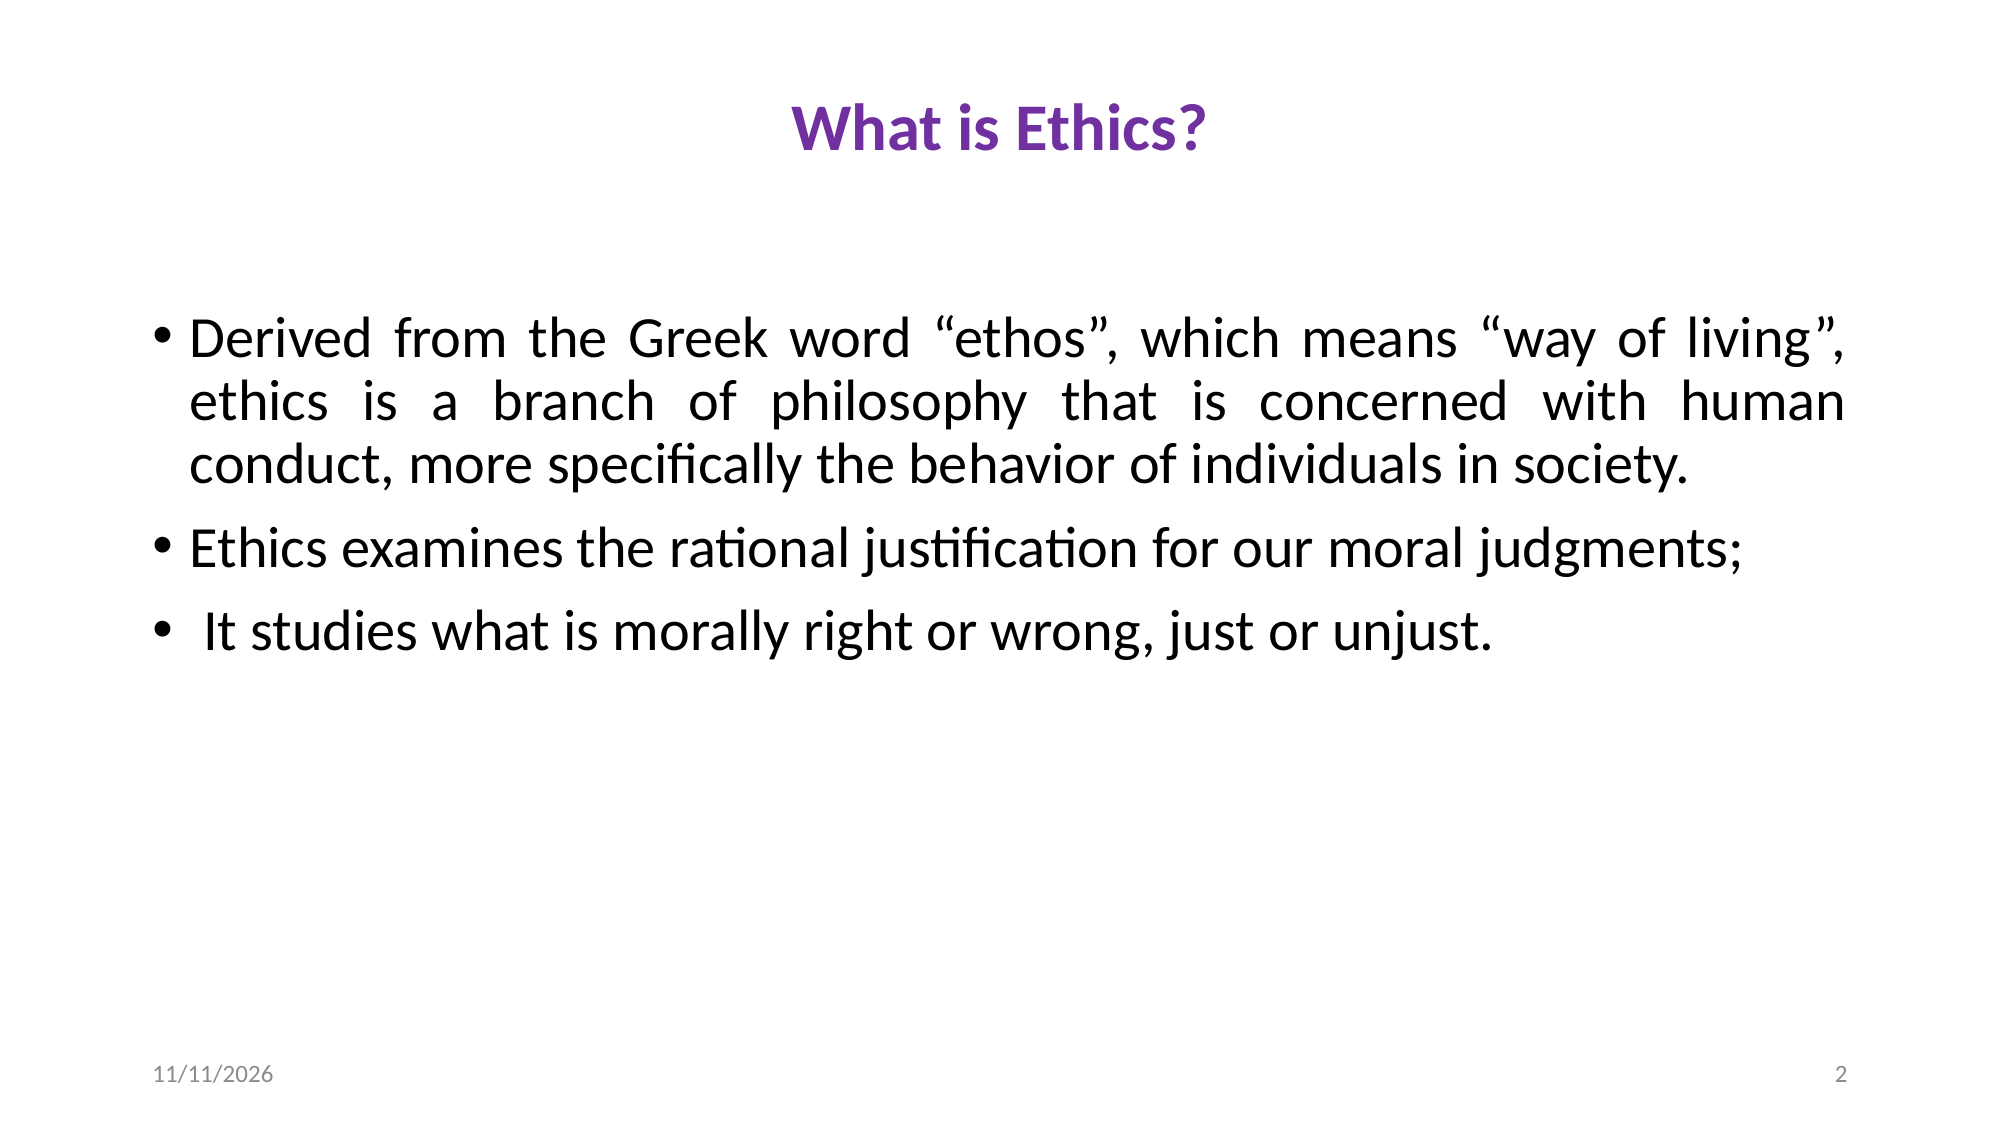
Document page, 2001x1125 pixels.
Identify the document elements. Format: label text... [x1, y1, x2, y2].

list Derived from the Greek word “ethos”, which means “way of living”, ethics is a branch of philosophy that is concerned with human conduct, more specifically the behavior of individuals in society. Ethics examines the rational justification for our moral judgments; It studies what is morally right or wrong, just or unjust. [137, 299, 1863, 1014]
slide_number 2 [1412, 1042, 1863, 1103]
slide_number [137, 1042, 588, 1103]
title What is Ethics? [137, 59, 1863, 278]
